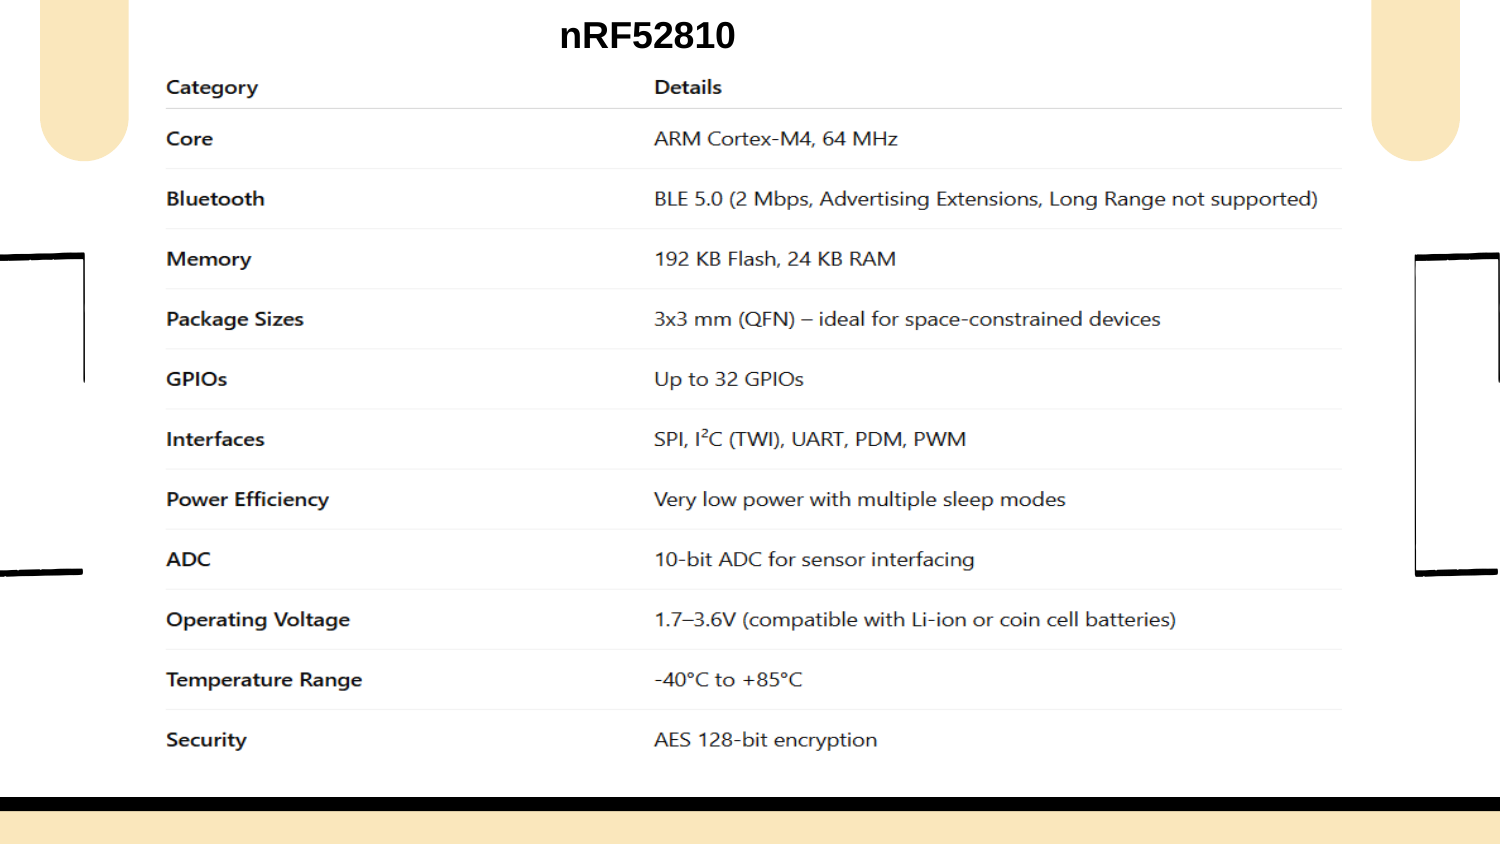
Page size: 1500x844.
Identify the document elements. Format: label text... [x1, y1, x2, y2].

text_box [39, 0, 129, 162]
text_box nRF52810 [544, 0, 820, 63]
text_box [0, 792, 1500, 844]
text_box [1414, 252, 1500, 577]
text_box [0, 252, 85, 577]
picture [161, 64, 1343, 768]
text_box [1371, 0, 1461, 162]
